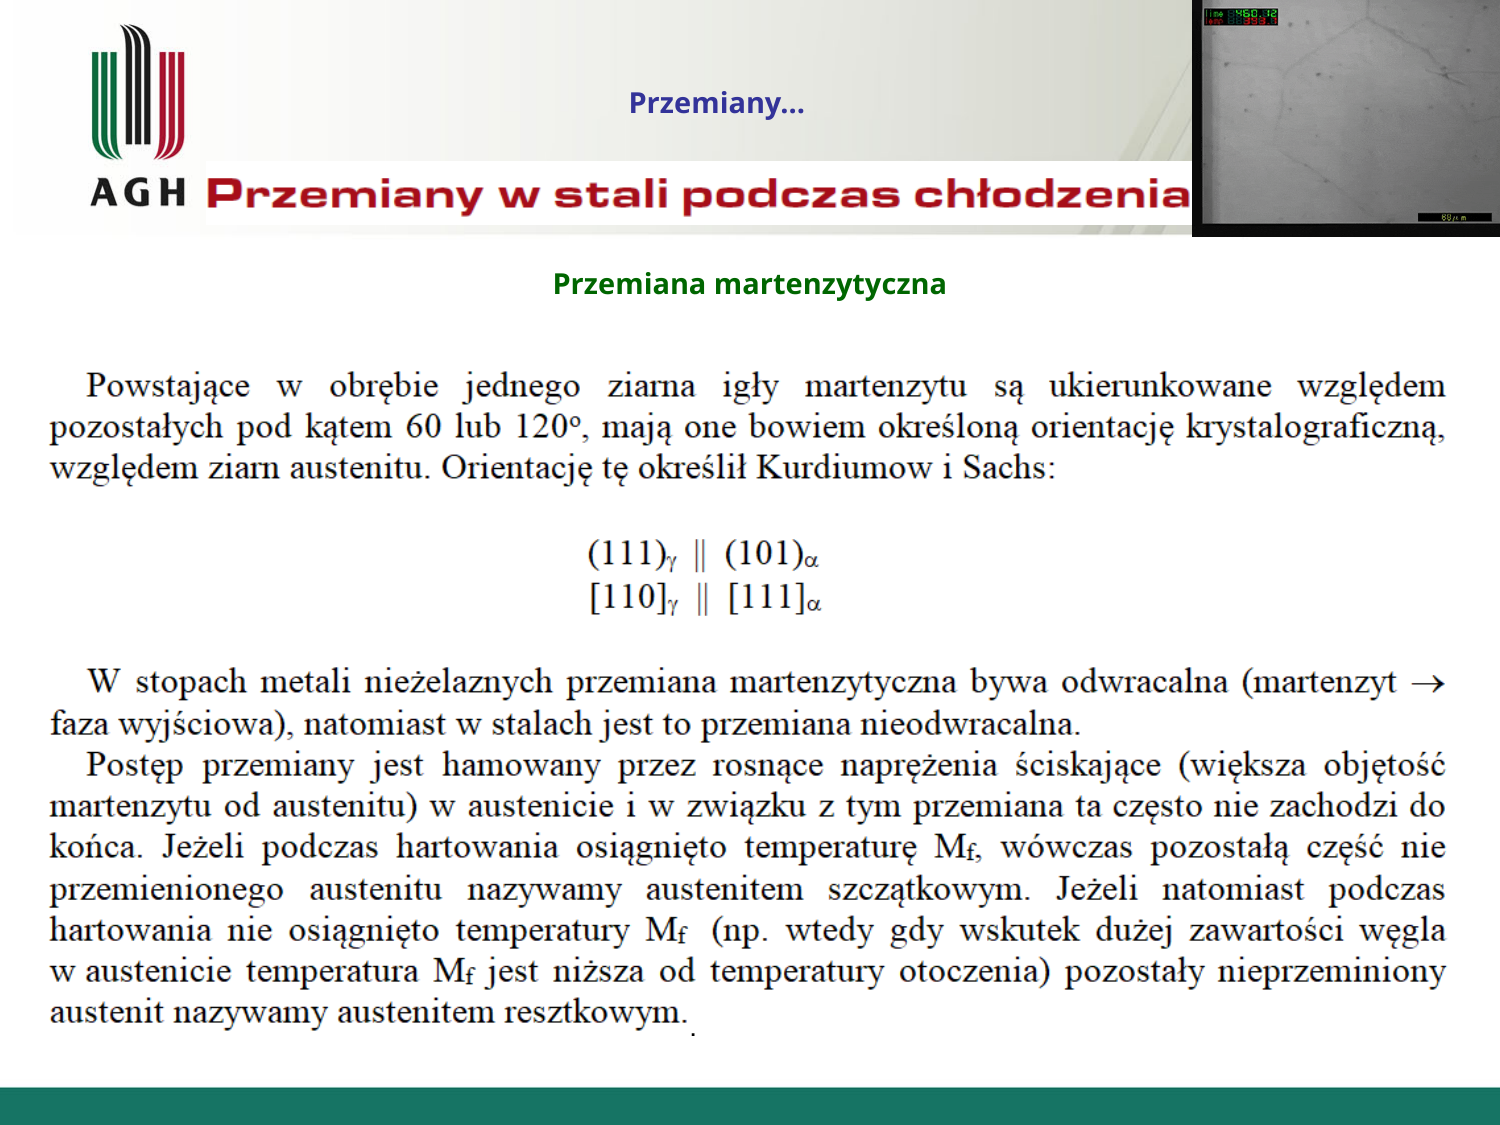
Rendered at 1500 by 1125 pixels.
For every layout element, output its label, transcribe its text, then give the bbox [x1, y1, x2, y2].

picture [0, 0, 1500, 1125]
text_box Przemiana martenzytyczna [318, 255, 1182, 343]
text_box Przemiany… [289, 73, 1152, 159]
